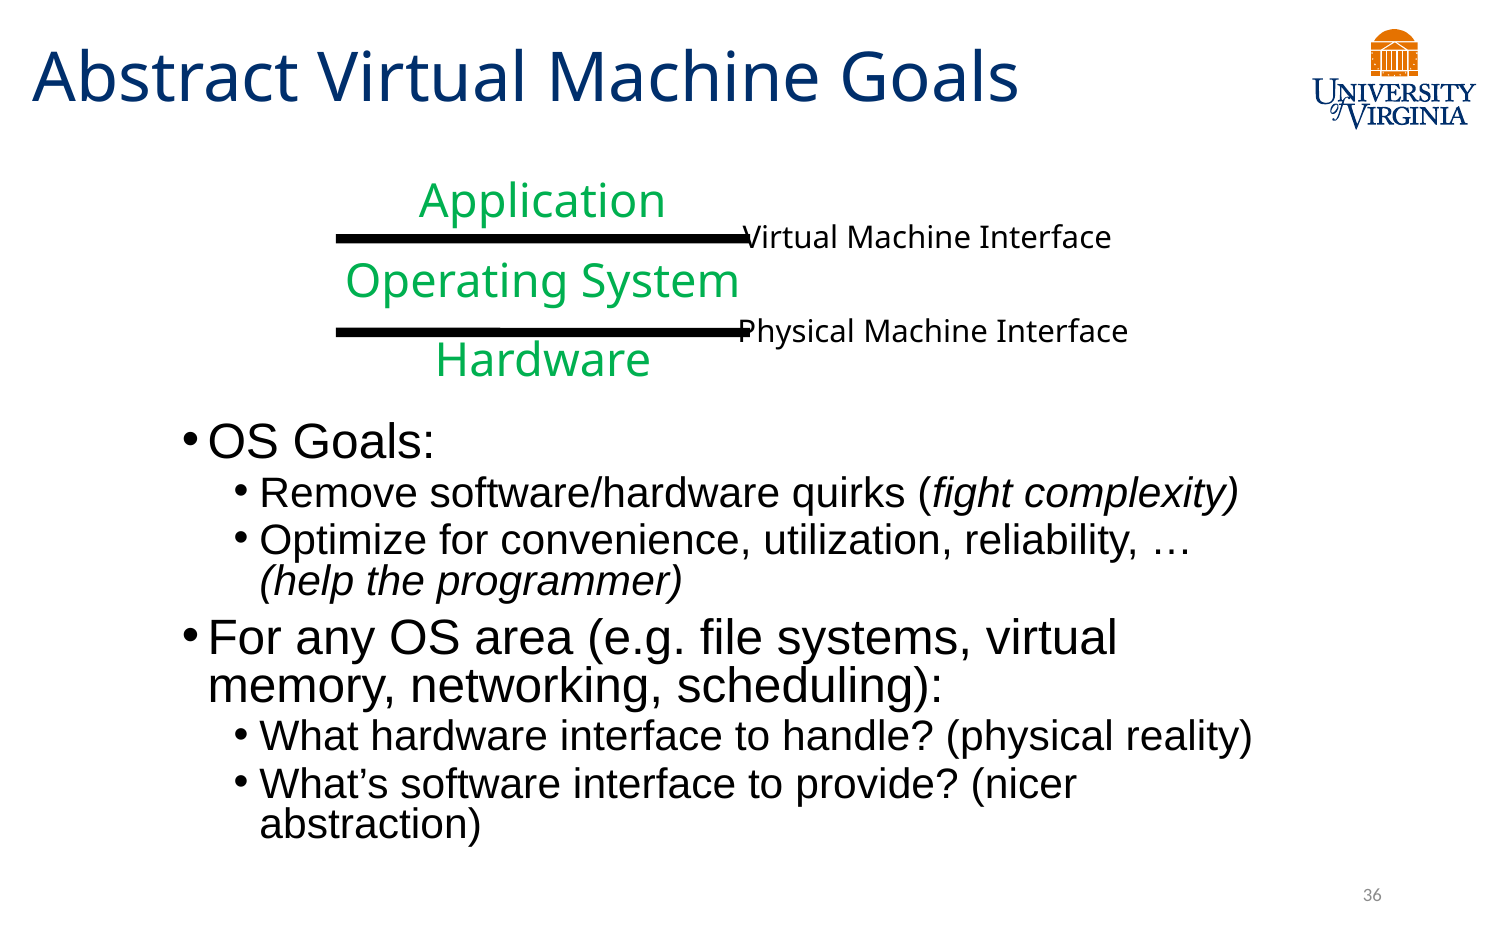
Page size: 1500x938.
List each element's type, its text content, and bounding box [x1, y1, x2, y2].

slide_number 36 [1059, 868, 1397, 919]
title Abstract Virtual Machine Goals [17, 14, 1297, 145]
list OS Goals: Remove software/hardware quirks (fight complexity) Optimize for convenience, utilization, reliability, … (help the programmer) For any OS area (e.g. file systems, virtual memory, networking, scheduling): What hardware interface to handle? (physical reality) What’s software interface to provide? (nicer abstraction) [166, 413, 1277, 917]
text_box Physical Machine Interface [728, 306, 1139, 354]
text_box Application Operating System Hardware [304, 165, 782, 391]
text_box Virtual Machine Interface [733, 212, 1122, 260]
